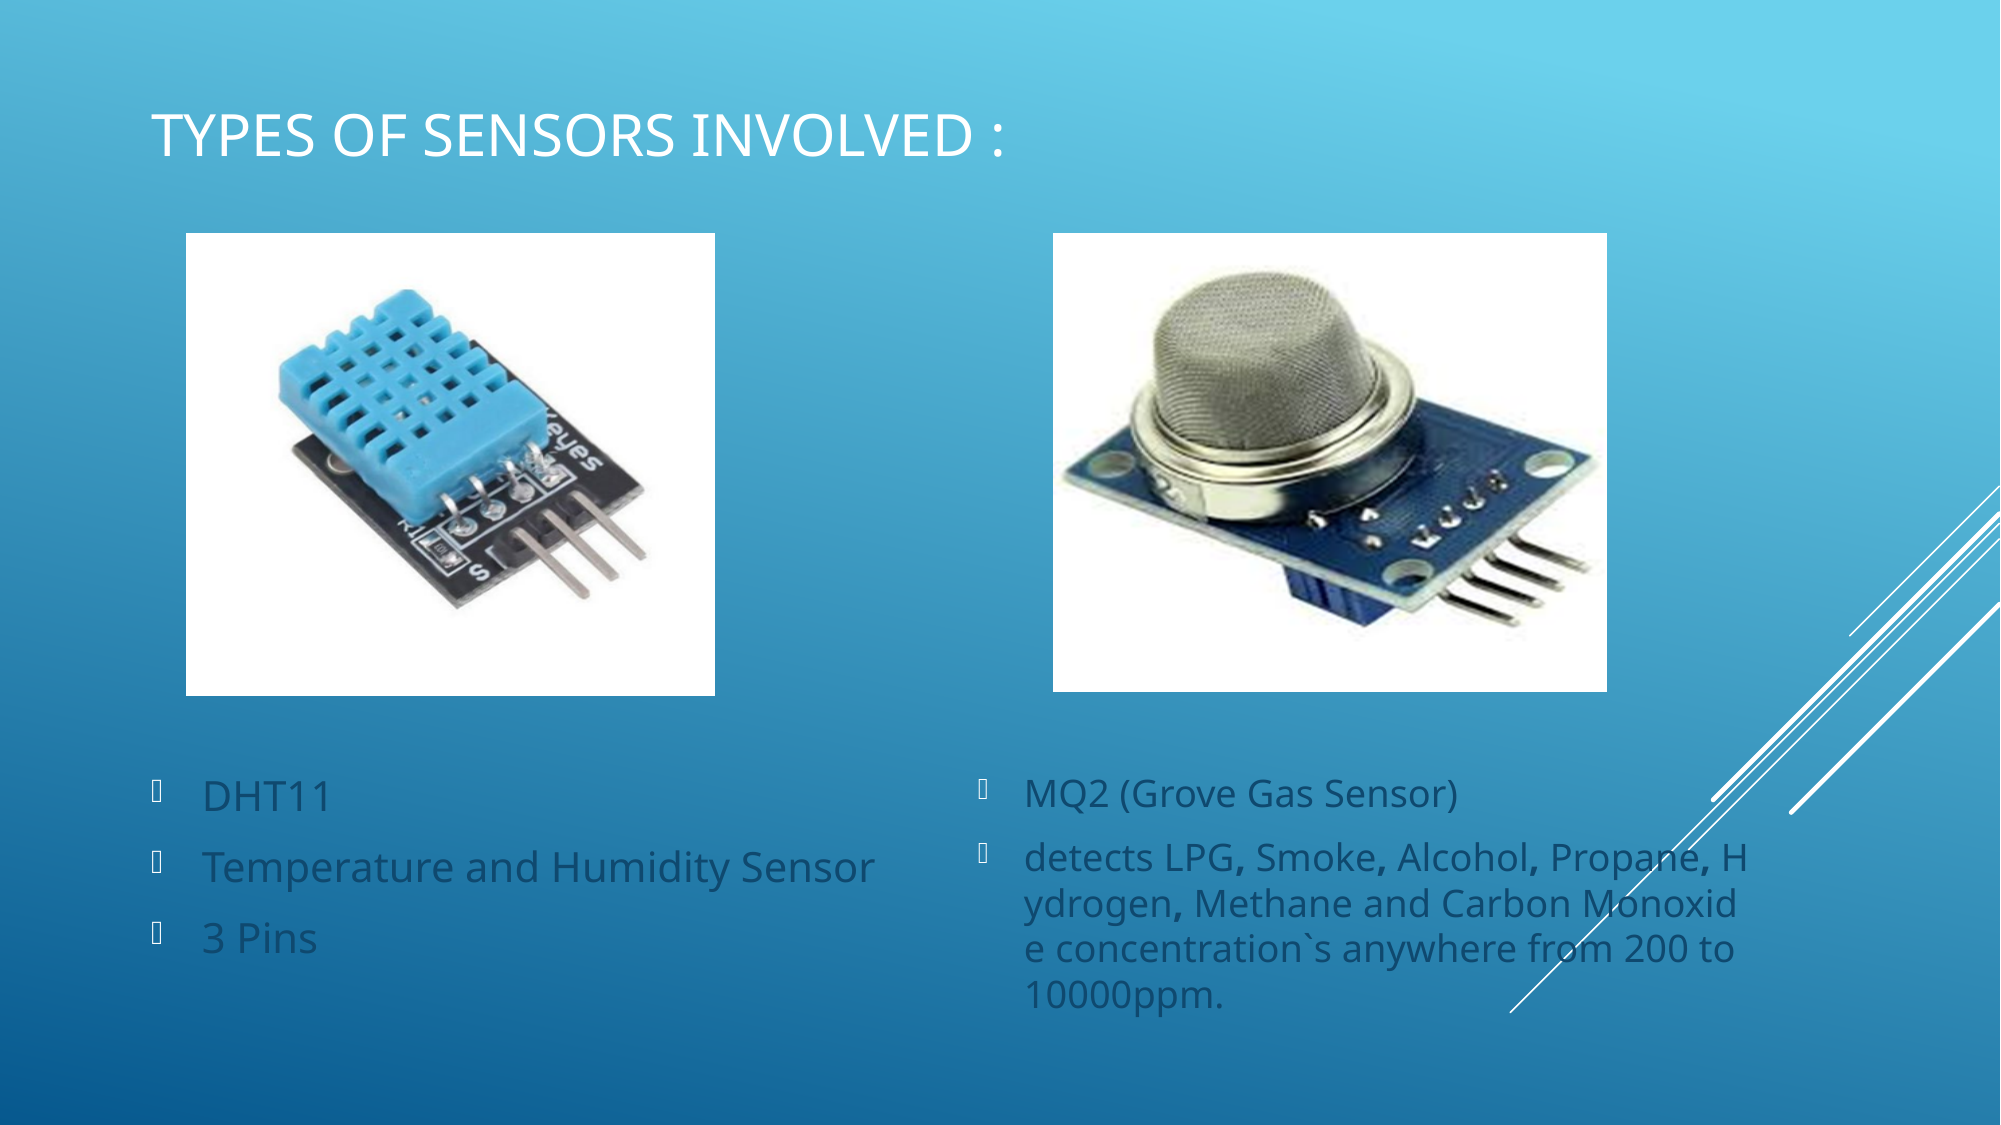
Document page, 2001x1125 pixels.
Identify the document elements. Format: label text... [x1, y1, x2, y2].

picture [186, 233, 716, 696]
picture [1053, 233, 1607, 692]
list MQ2 (Grove Gas Sensor) detects LPG, Smoke, Alcohol, Propane, Hydrogen, Methane and Carbon Monoxide concentration`s anywhere from 200 to 10000ppm. [962, 246, 1773, 1029]
list DHT11 Temperature and Humidity Sensor 3 Pins [136, 233, 947, 1073]
title Types of sensors involved : [136, 72, 1537, 194]
